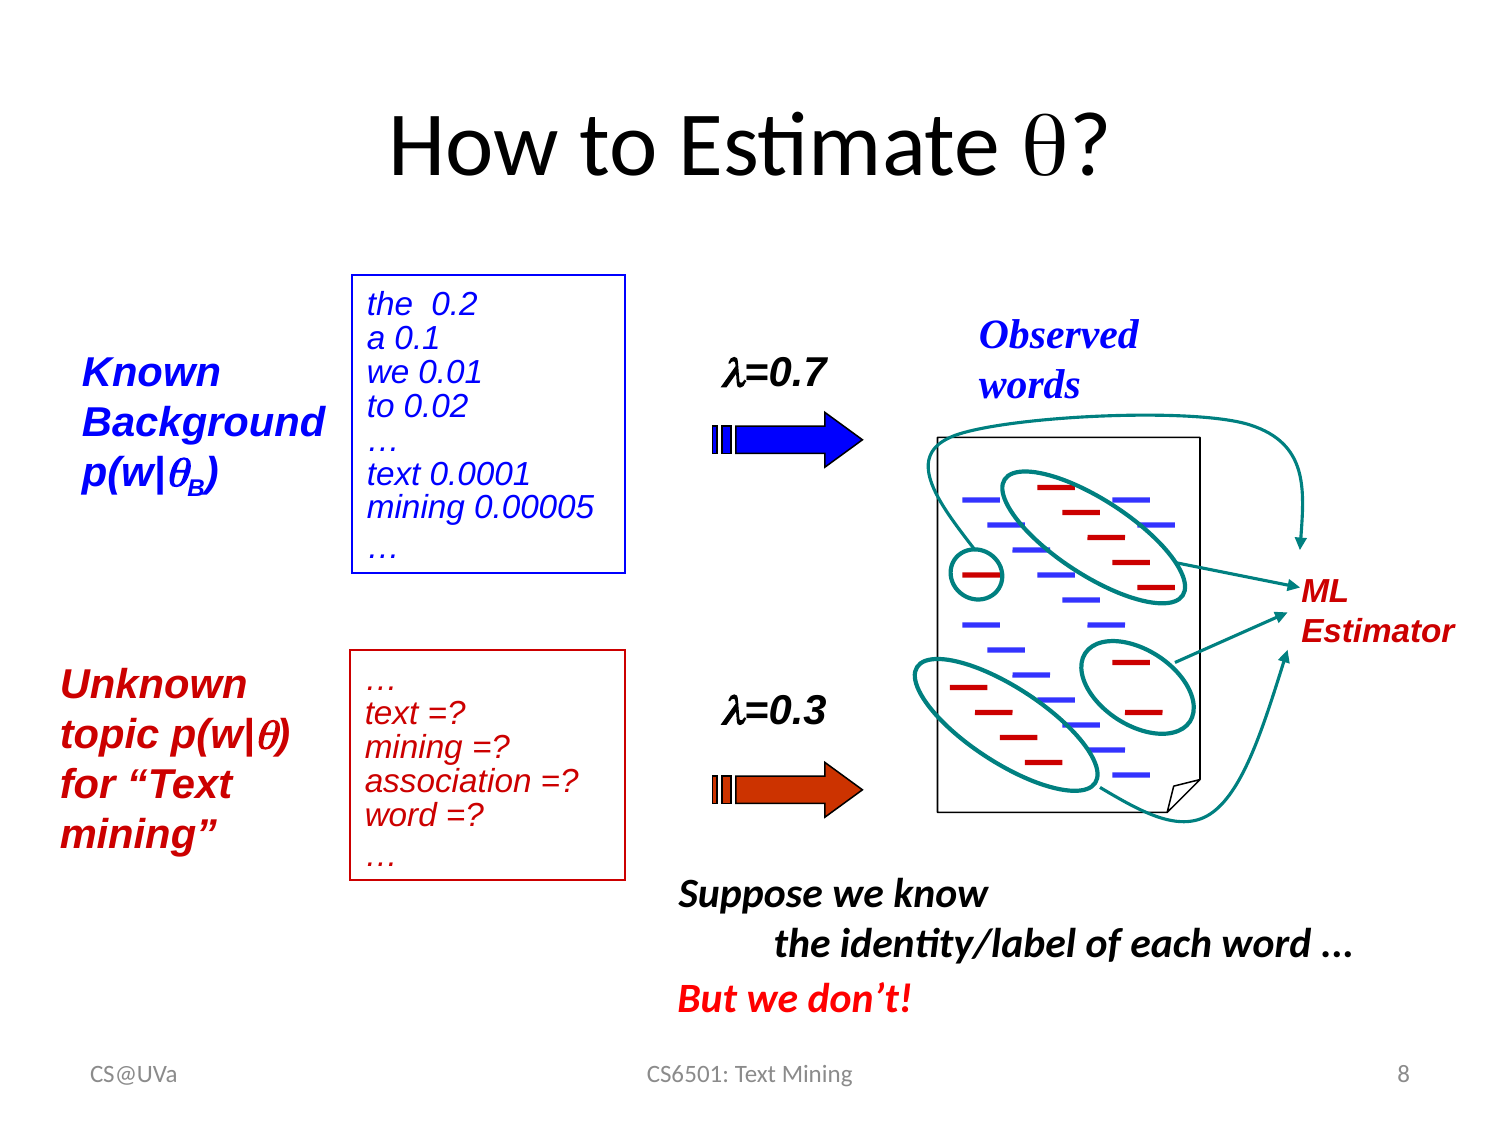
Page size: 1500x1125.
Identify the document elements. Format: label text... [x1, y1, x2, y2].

text_box Unknown topic p(w|) for “Text mining” [45, 649, 366, 865]
text_box [735, 762, 863, 818]
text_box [899, 405, 1471, 836]
text_box [735, 412, 863, 468]
slide_number 8 [1074, 1042, 1425, 1103]
text_box [721, 426, 732, 454]
footer CS6501: Text Mining [512, 1042, 988, 1103]
text_box [712, 426, 718, 454]
text_box … text =? mining =? association =? word =? … [350, 649, 625, 881]
text_box Suppose we know the identity/label of each word ... [663, 858, 1370, 974]
text_box the 0.2 a 0.1 we 0.01 to 0.02 … text 0.0001 mining 0.00005 … [352, 274, 625, 573]
text_box Observed words [964, 299, 1155, 404]
text_box But we don’t! [662, 963, 929, 1029]
text_box [721, 776, 732, 804]
text_box Known Background p(w|B) [67, 336, 353, 509]
text_box [712, 776, 718, 804]
text_box =0.3 [706, 675, 842, 740]
slide_number CS@UVa [75, 1042, 425, 1103]
title How to Estimate ? [75, 45, 1425, 233]
text_box =0.7 [706, 337, 842, 403]
